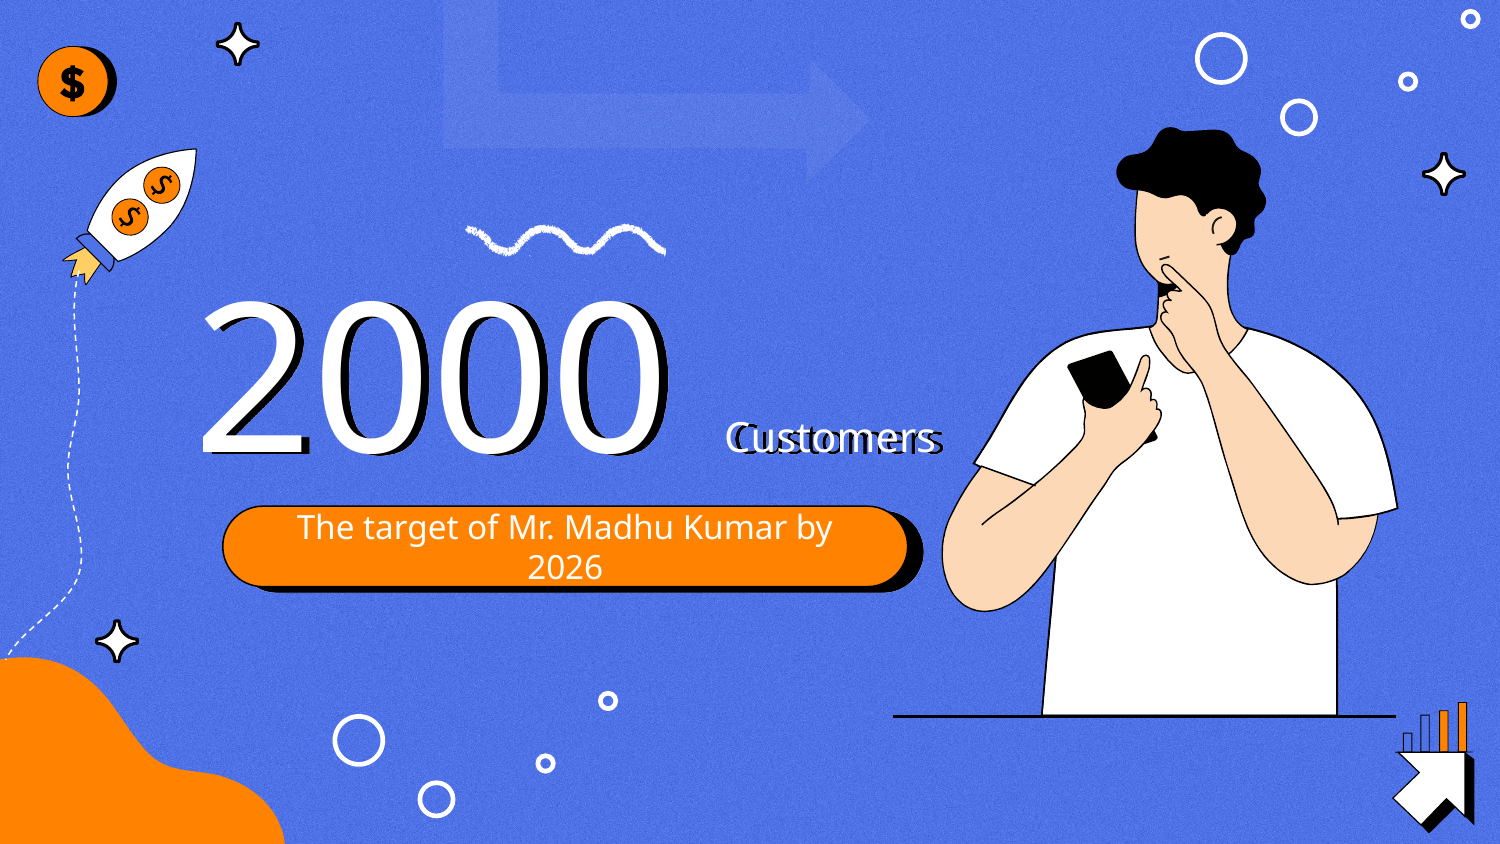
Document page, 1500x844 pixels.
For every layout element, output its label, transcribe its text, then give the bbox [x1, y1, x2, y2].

title 2000 Customers [116, 257, 887, 483]
picture [465, 223, 666, 258]
text_box [222, 506, 887, 587]
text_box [892, 126, 1399, 717]
list The target of Mr. Madhu Kumar by 2026 [255, 531, 876, 562]
